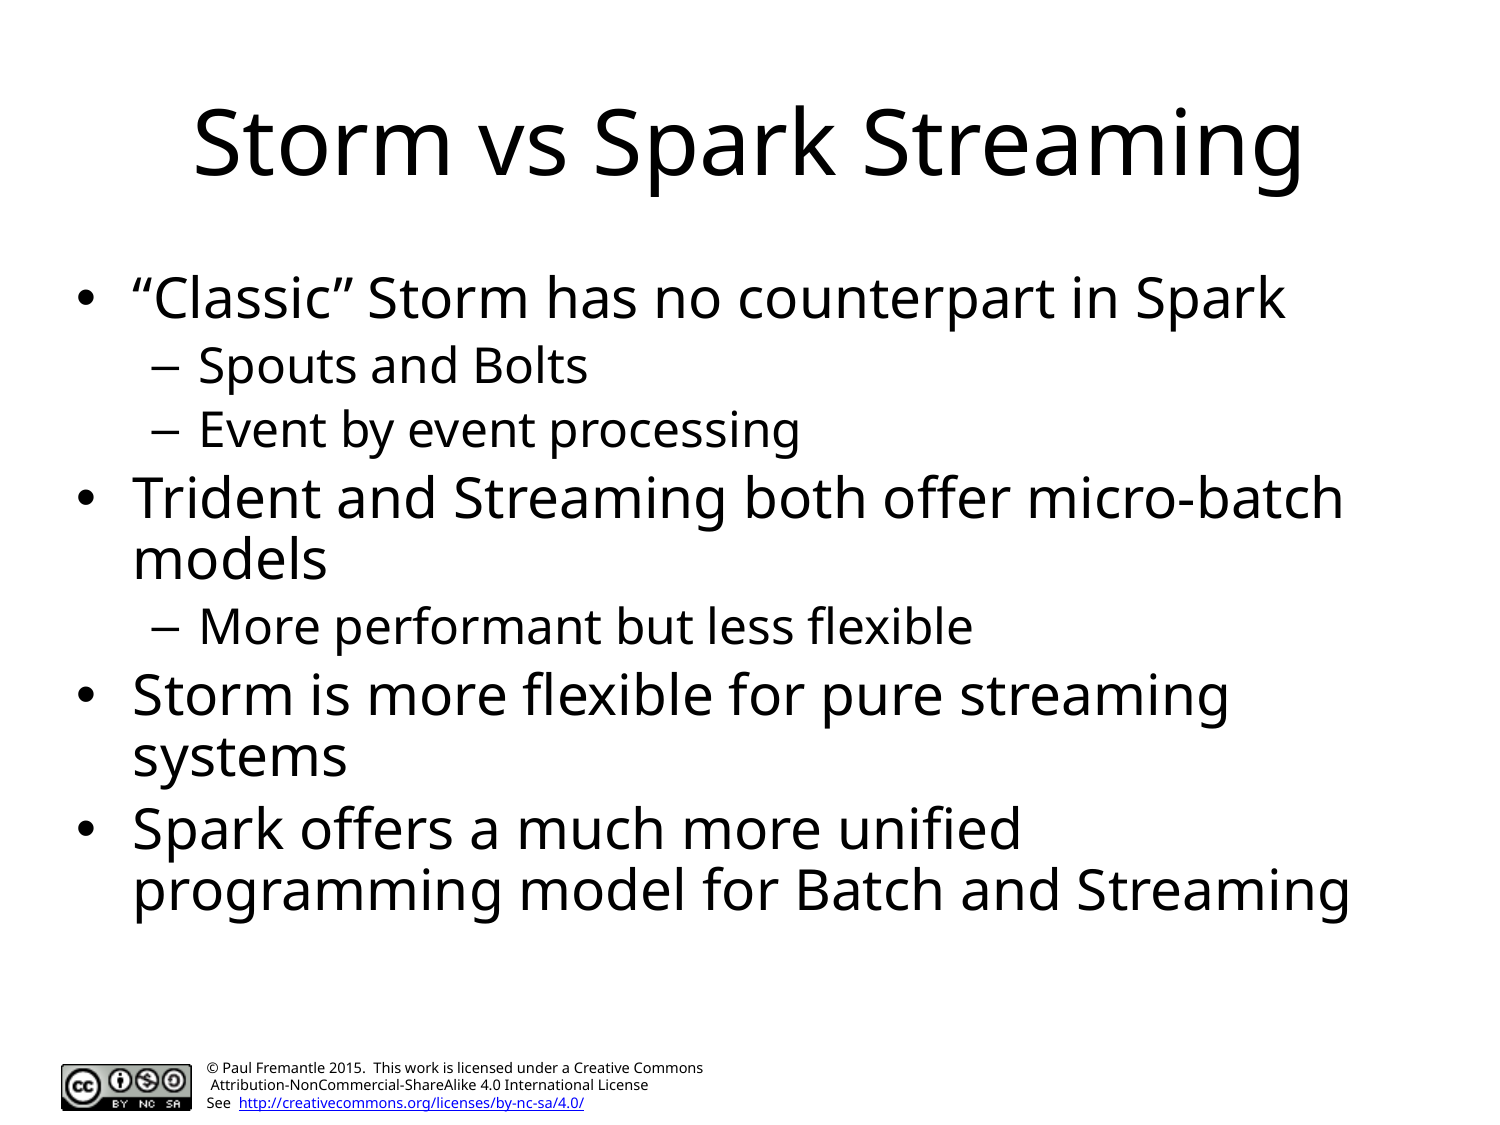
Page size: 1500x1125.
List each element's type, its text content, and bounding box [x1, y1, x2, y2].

list “Classic” Storm has no counterpart in Spark Spouts and Bolts Event by event processing Trident and Streaming both offer micro-batch models More performant but less flexible Storm is more flexible for pure streaming systems Spark offers a much more unified programming model for Batch and Streaming [61, 262, 1412, 1005]
picture [61, 1064, 192, 1111]
title Storm vs Spark Streaming [75, 45, 1425, 233]
